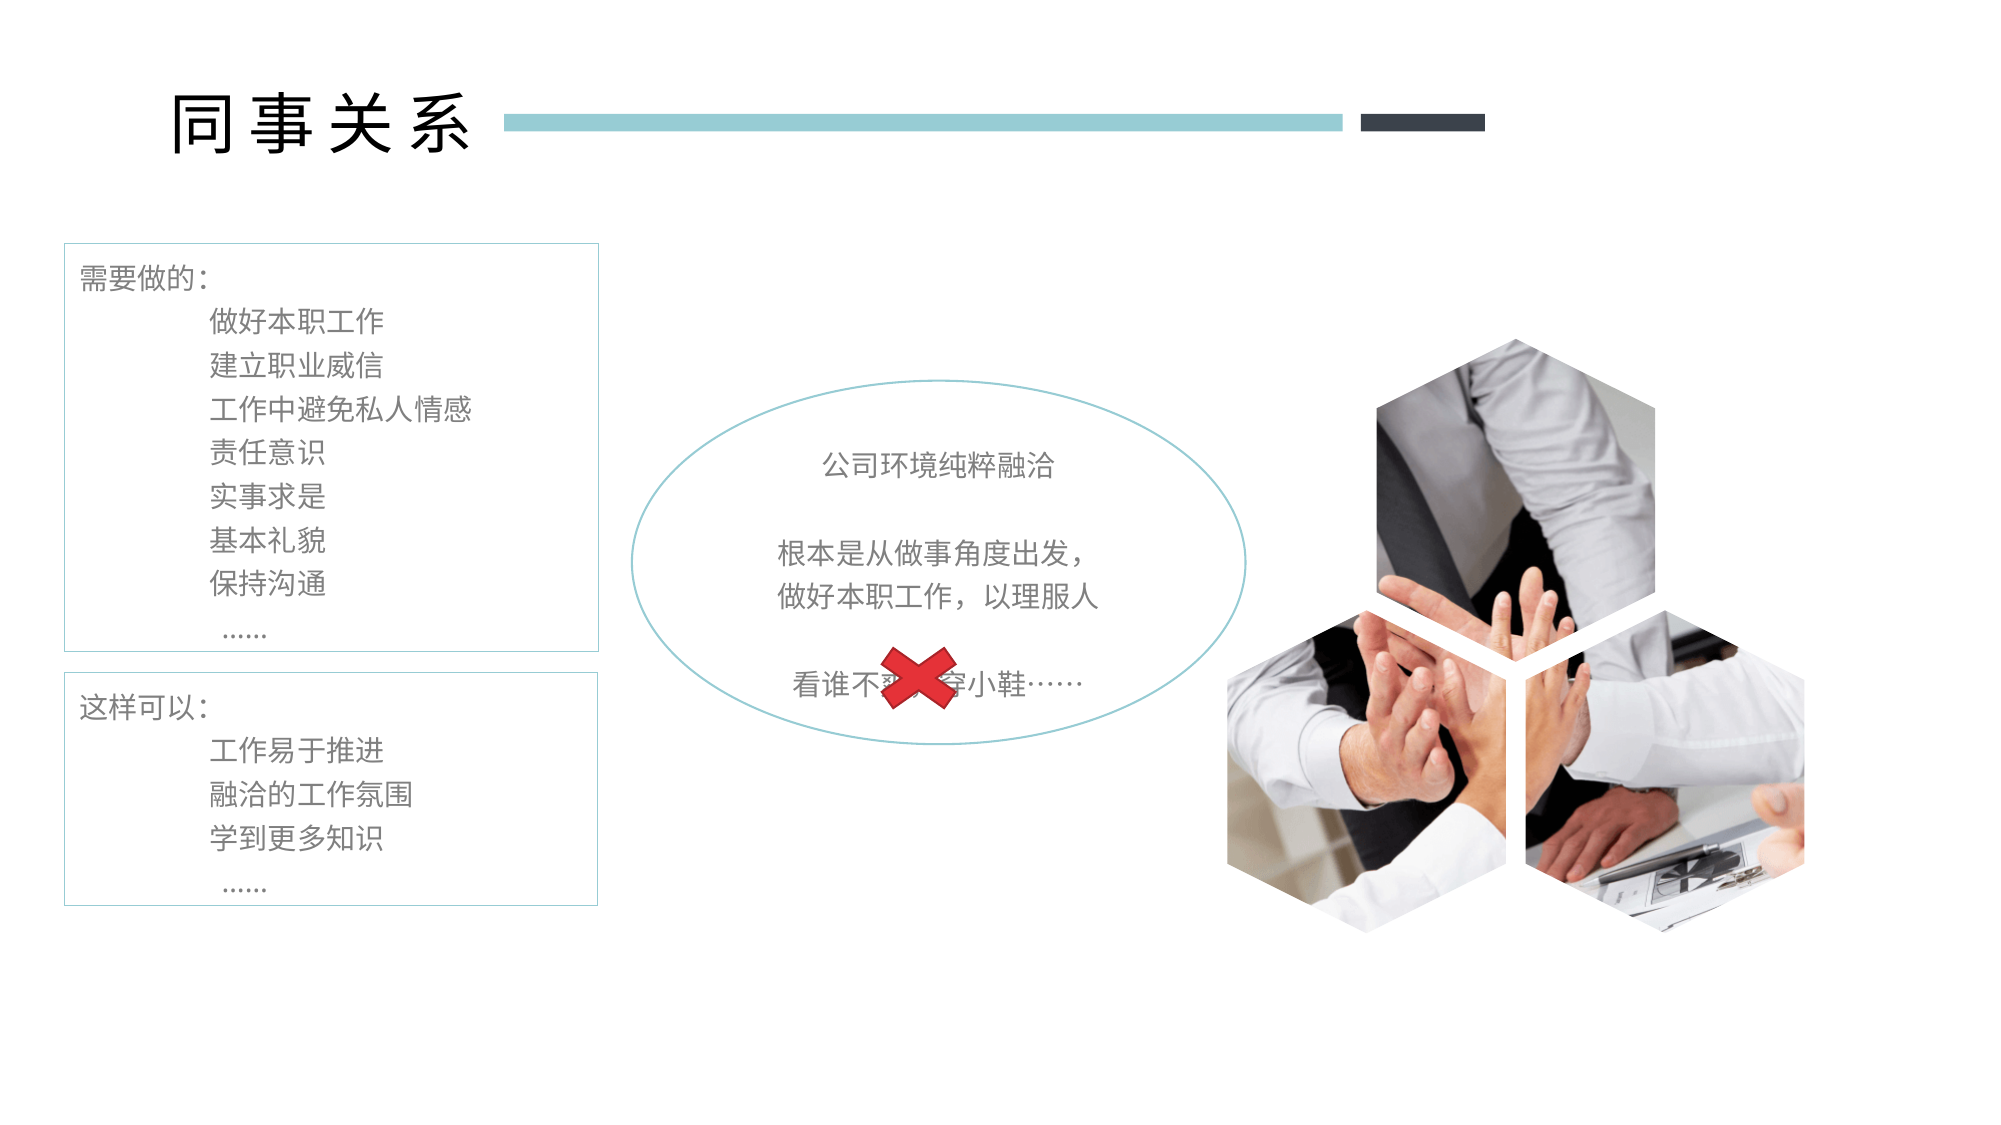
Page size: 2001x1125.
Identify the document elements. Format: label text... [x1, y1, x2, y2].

text_box [754, 709, 1123, 746]
text_box 同事关系 [154, 74, 489, 170]
text_box [1524, 609, 1806, 935]
text_box [880, 646, 958, 710]
text_box [503, 113, 1344, 132]
text_box [1226, 609, 1507, 935]
text_box [1375, 337, 1657, 663]
text_box 需要做的： 做好本职工作 建立职业威信 工作中避免私人情感 责任意识 实事求是 基本礼貌 保持沟通 …… [64, 243, 599, 652]
text_box 公司环境纯粹融洽 根本是从做事角度出发，做好本职工作，以理服人 看谁不爽，穿小鞋…… [748, 431, 1129, 709]
text_box [630, 379, 1247, 707]
text_box 这样可以： 工作易于推进 融洽的工作氛围 学到更多知识 …… [64, 672, 598, 906]
text_box [1360, 113, 1486, 132]
